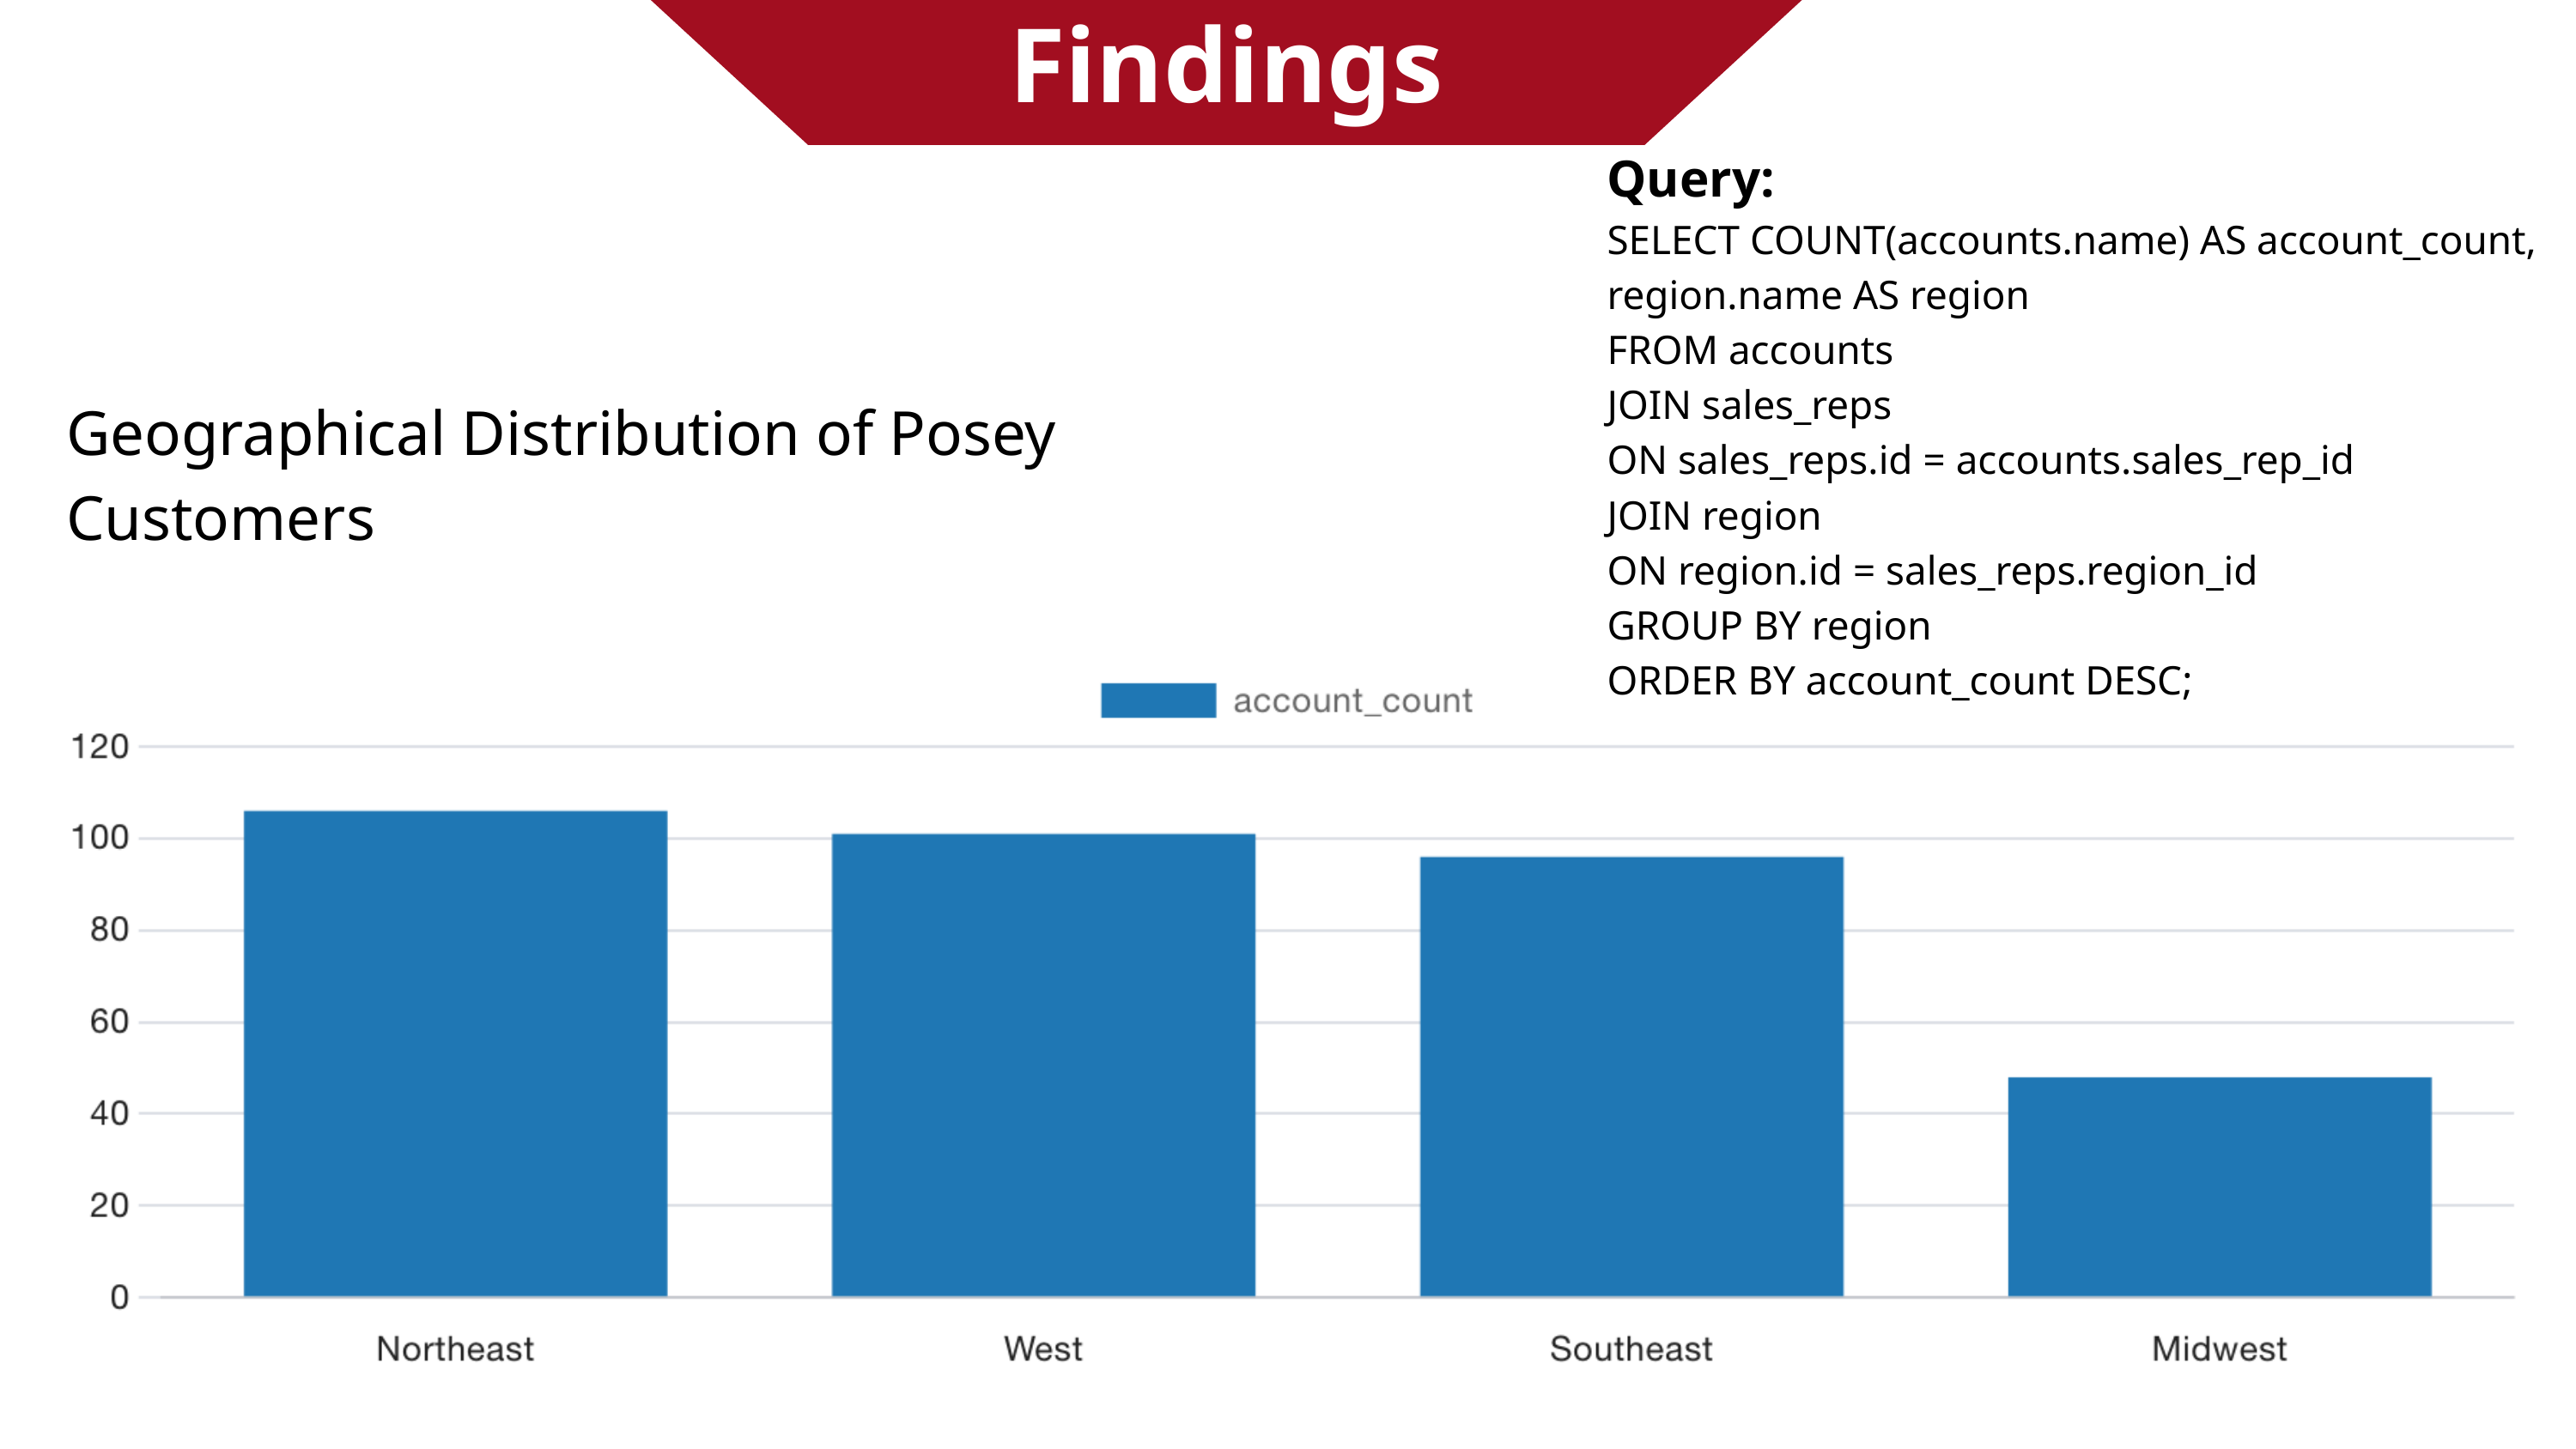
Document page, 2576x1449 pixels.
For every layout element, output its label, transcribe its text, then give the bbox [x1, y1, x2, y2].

text_box Geographical Distribution of Posey Customers [66, 382, 1100, 553]
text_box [292, 0, 2160, 145]
text_box [39, 633, 2537, 1403]
text_box Query: SELECT COUNT(accounts.name) AS account_count, region.name AS region FROM accounts JOIN sales_reps ON sales_reps.id = accounts.sales_rep_id JOIN region ON region.id = sales_reps.region_id GROUP BY region ORDER BY account_count DESC; [1607, 136, 2576, 703]
